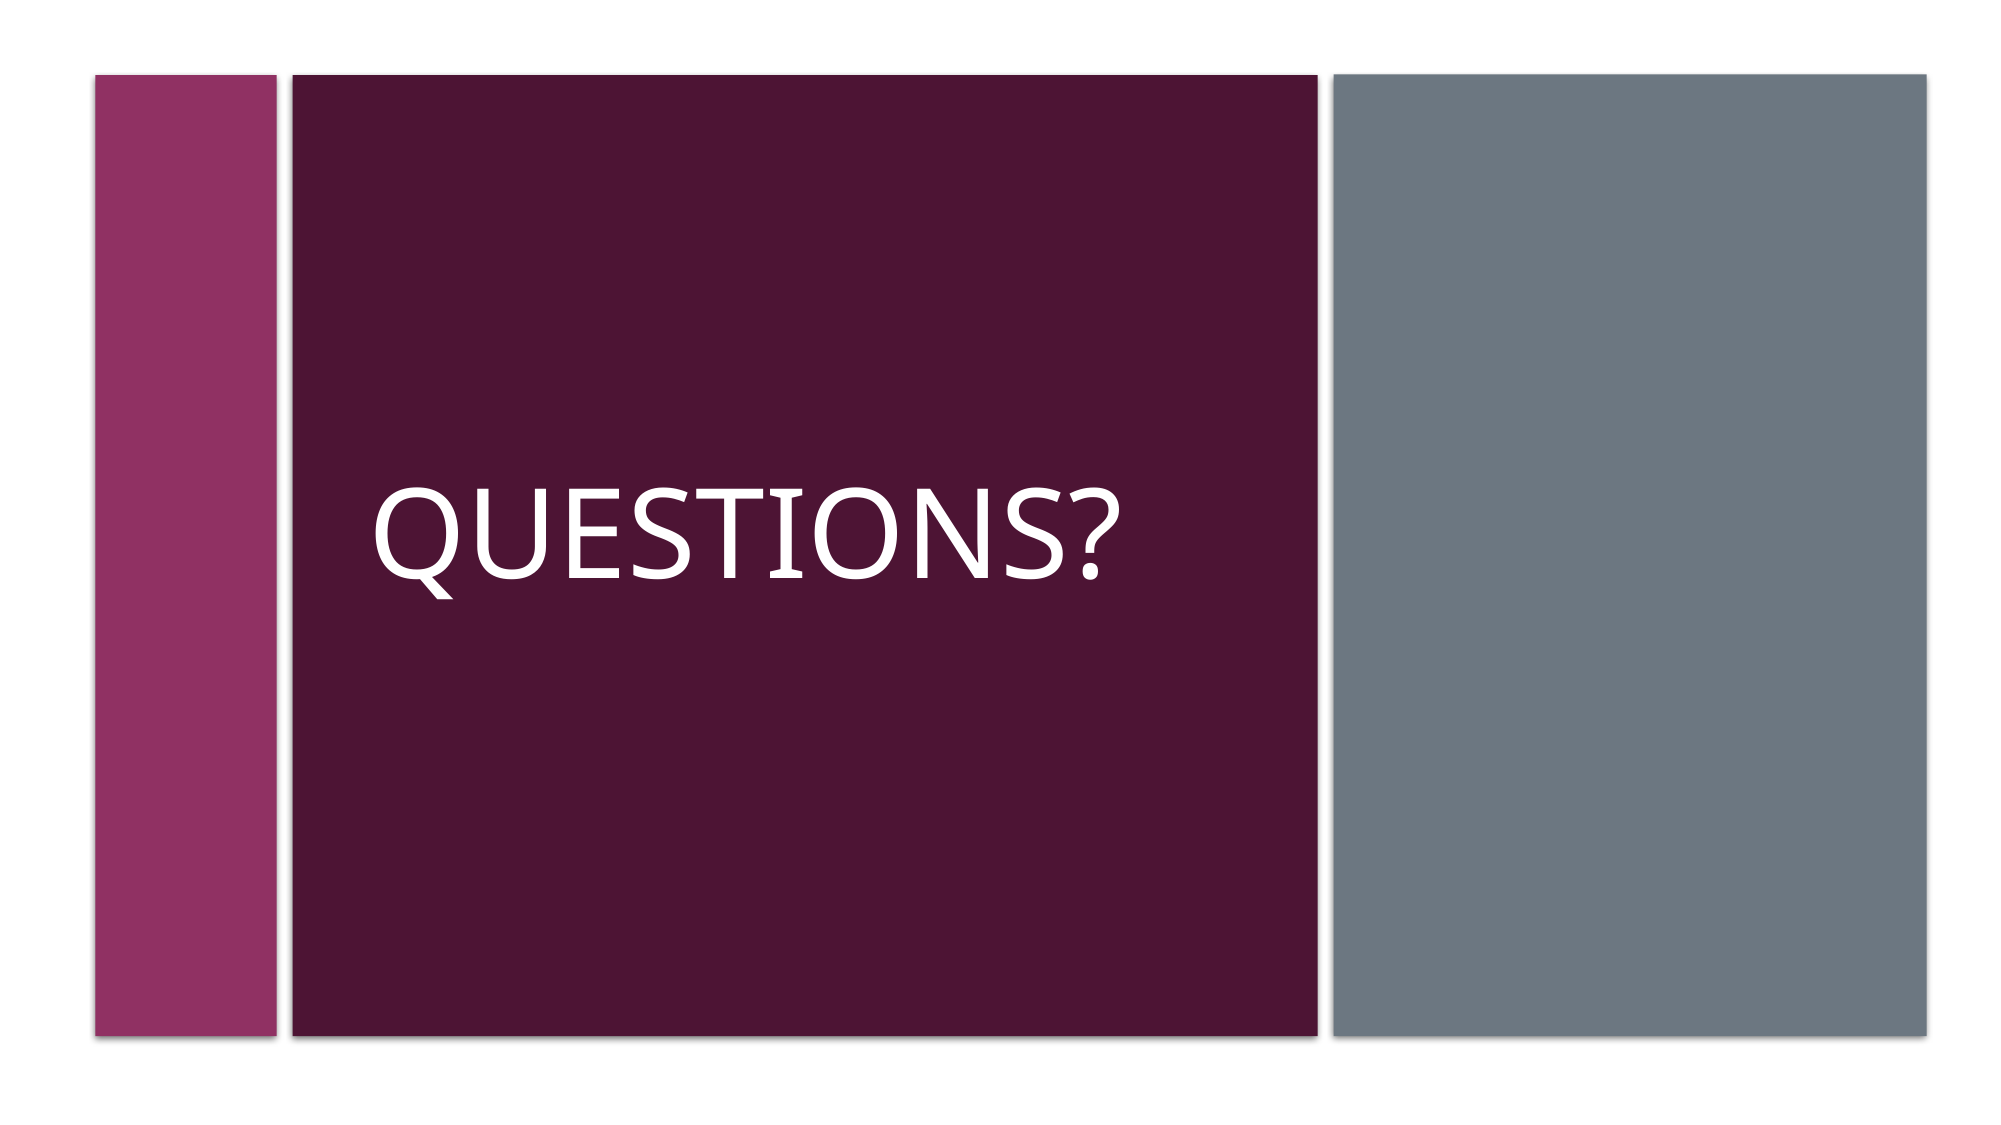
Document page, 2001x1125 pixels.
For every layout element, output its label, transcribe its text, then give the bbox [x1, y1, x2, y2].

text_box [292, 74, 1319, 1037]
title Questions? [353, 139, 1261, 918]
text_box [94, 74, 278, 1037]
text_box [1333, 73, 1928, 1037]
text_box [0, 0, 2000, 1125]
